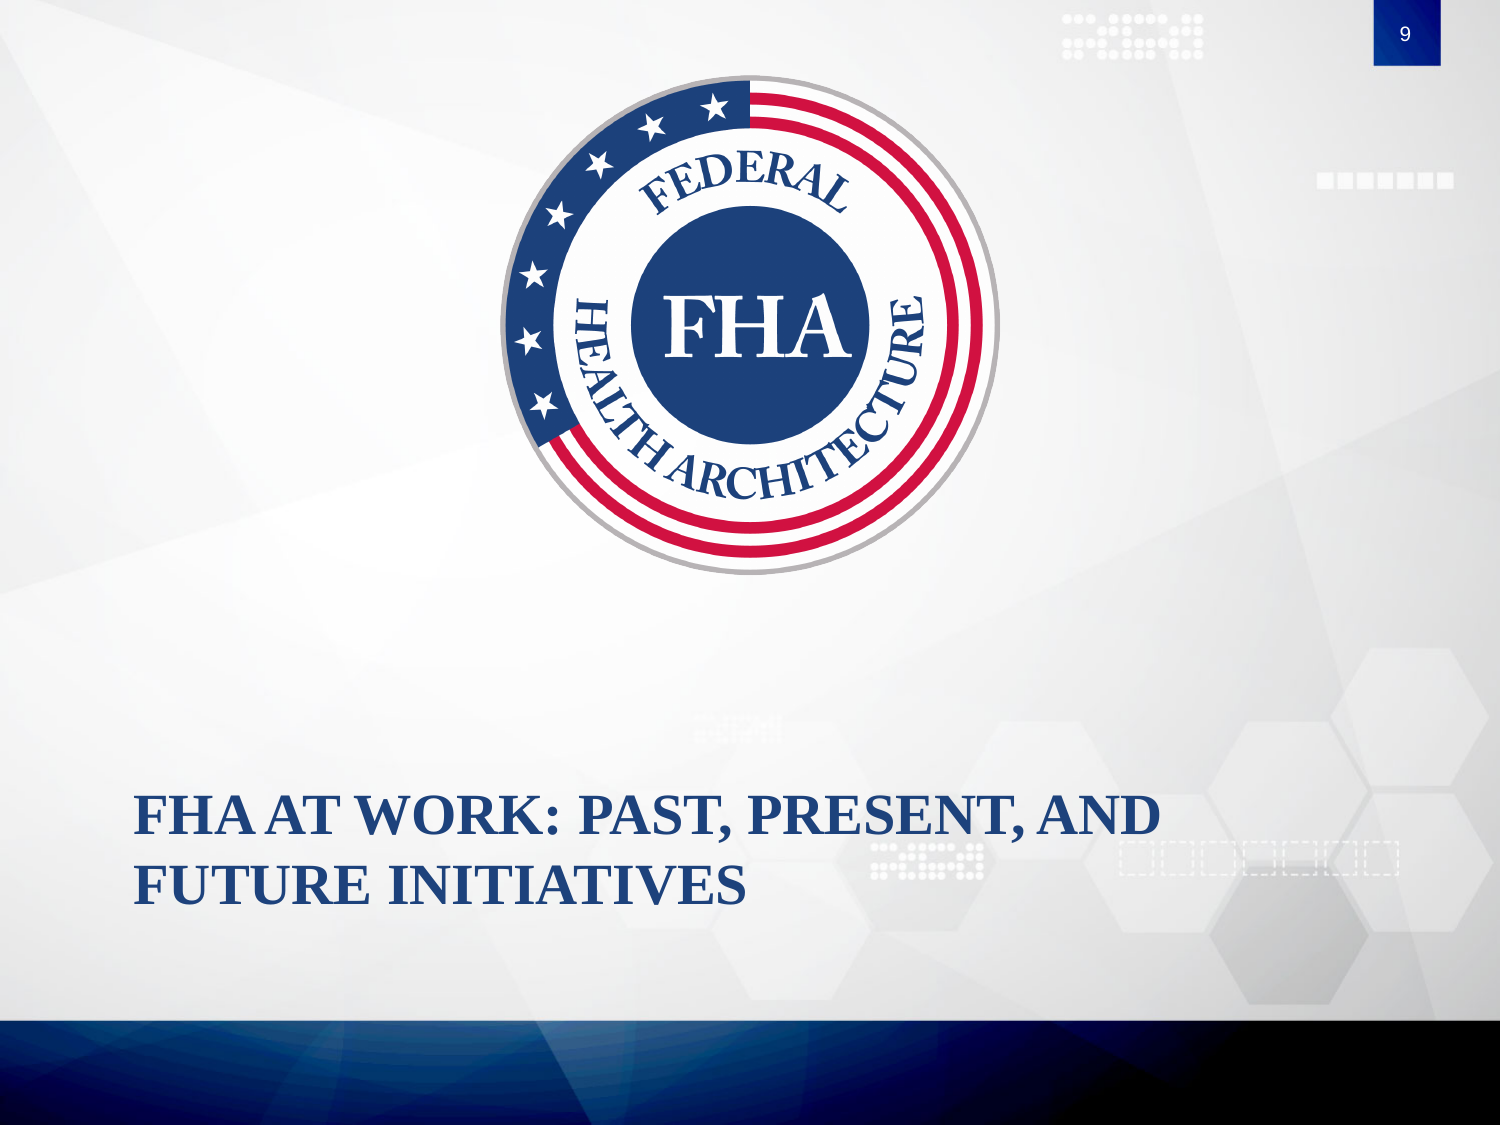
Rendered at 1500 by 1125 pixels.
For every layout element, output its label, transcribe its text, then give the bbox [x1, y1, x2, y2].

title FHA at Work: Past, Present, and Future Initiatives [118, 699, 1394, 924]
slide_number 9 [1375, 3, 1435, 63]
picture [0, 0, 1500, 1125]
